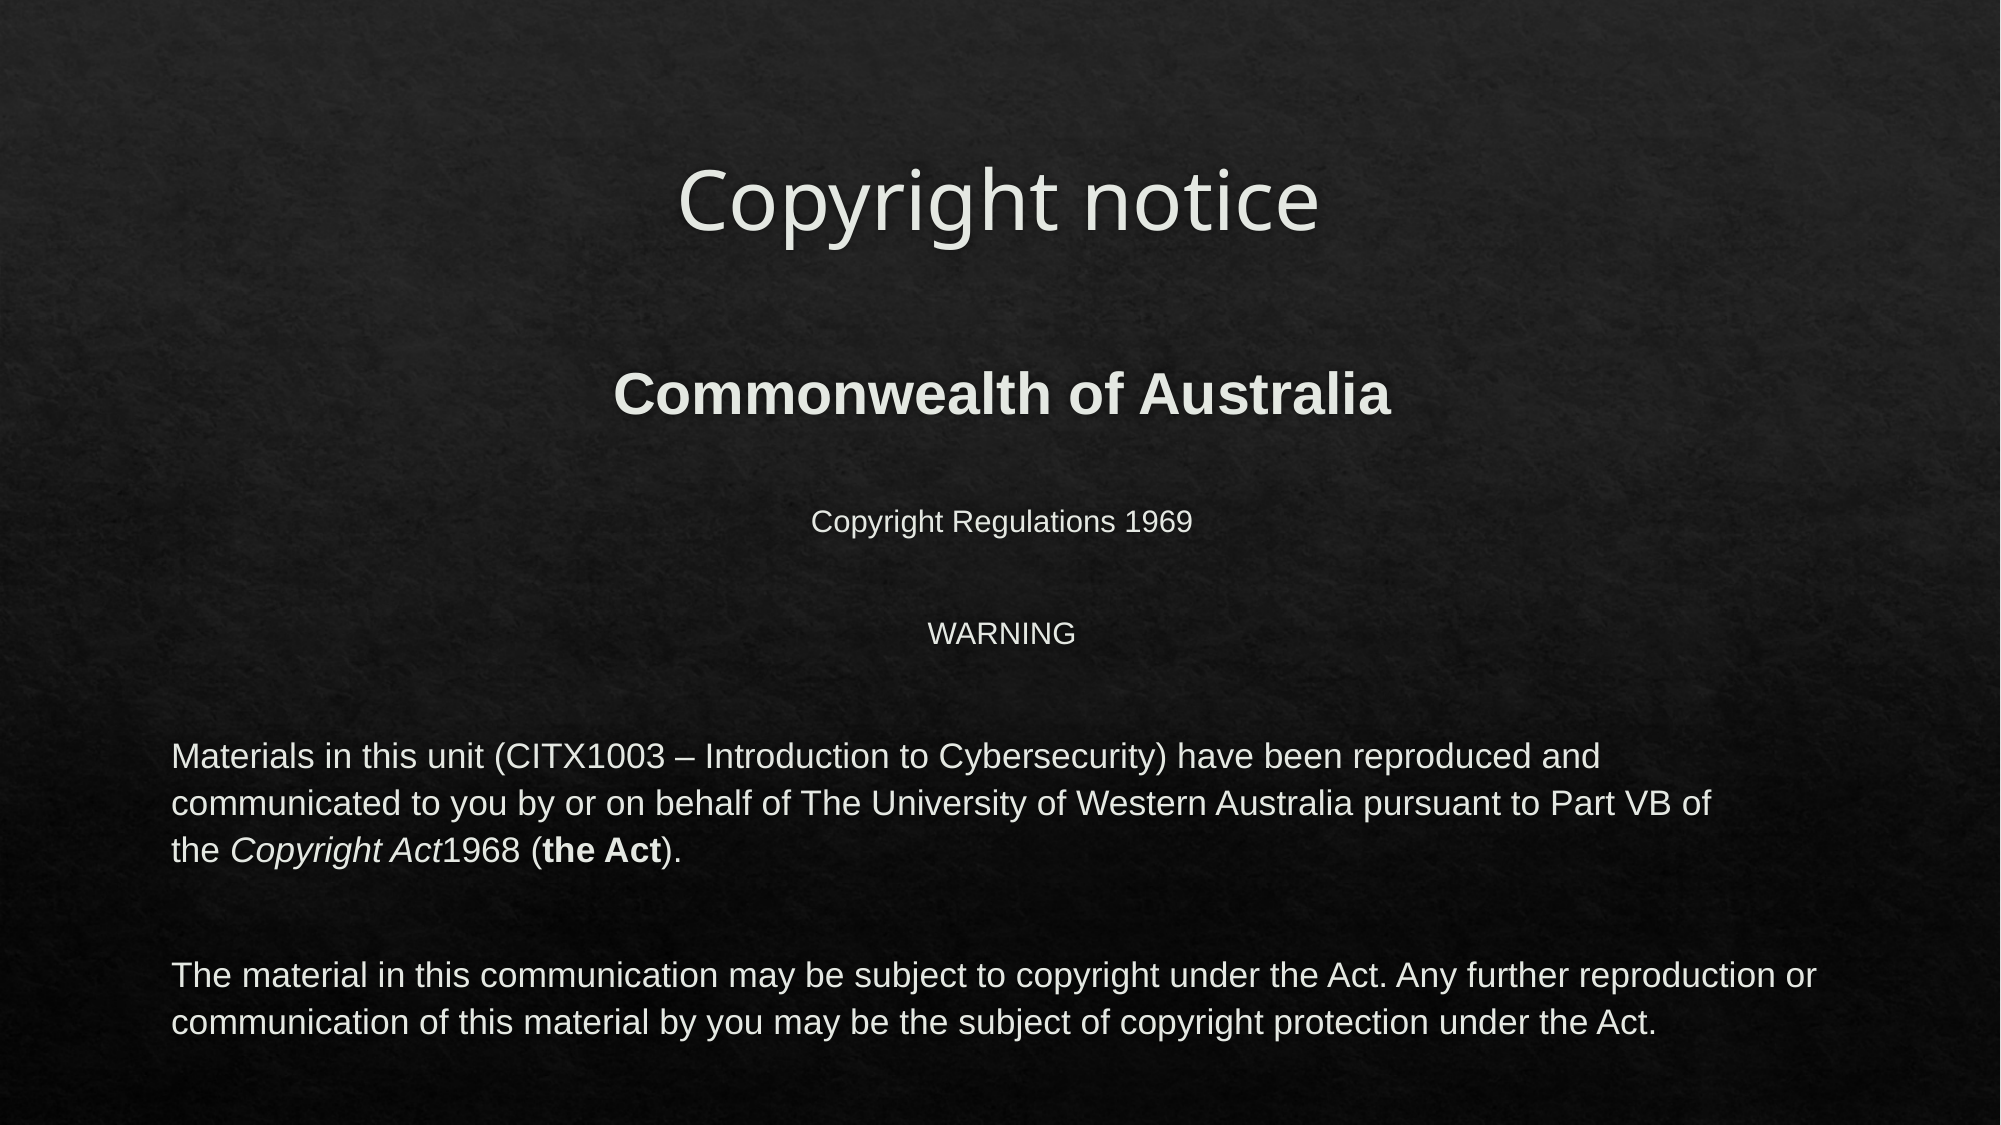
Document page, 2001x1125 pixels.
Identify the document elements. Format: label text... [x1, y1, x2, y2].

list Commonwealth of Australia Copyright Regulations 1969 WARNING Materials in this unit (CITX1003 – Introduction to Cybersecurity) have been reproduced and communicated to you by or on behalf of The University of Western Australia pursuant to Part VB of the Copyright Act1968 (the Act). The material in this communication may be subject to copyright under the Act. Any further reproduction or communication of this material by you may be the subject of copyright protection under the Act. [149, 340, 1849, 1055]
title Copyright notice [149, 99, 1849, 307]
